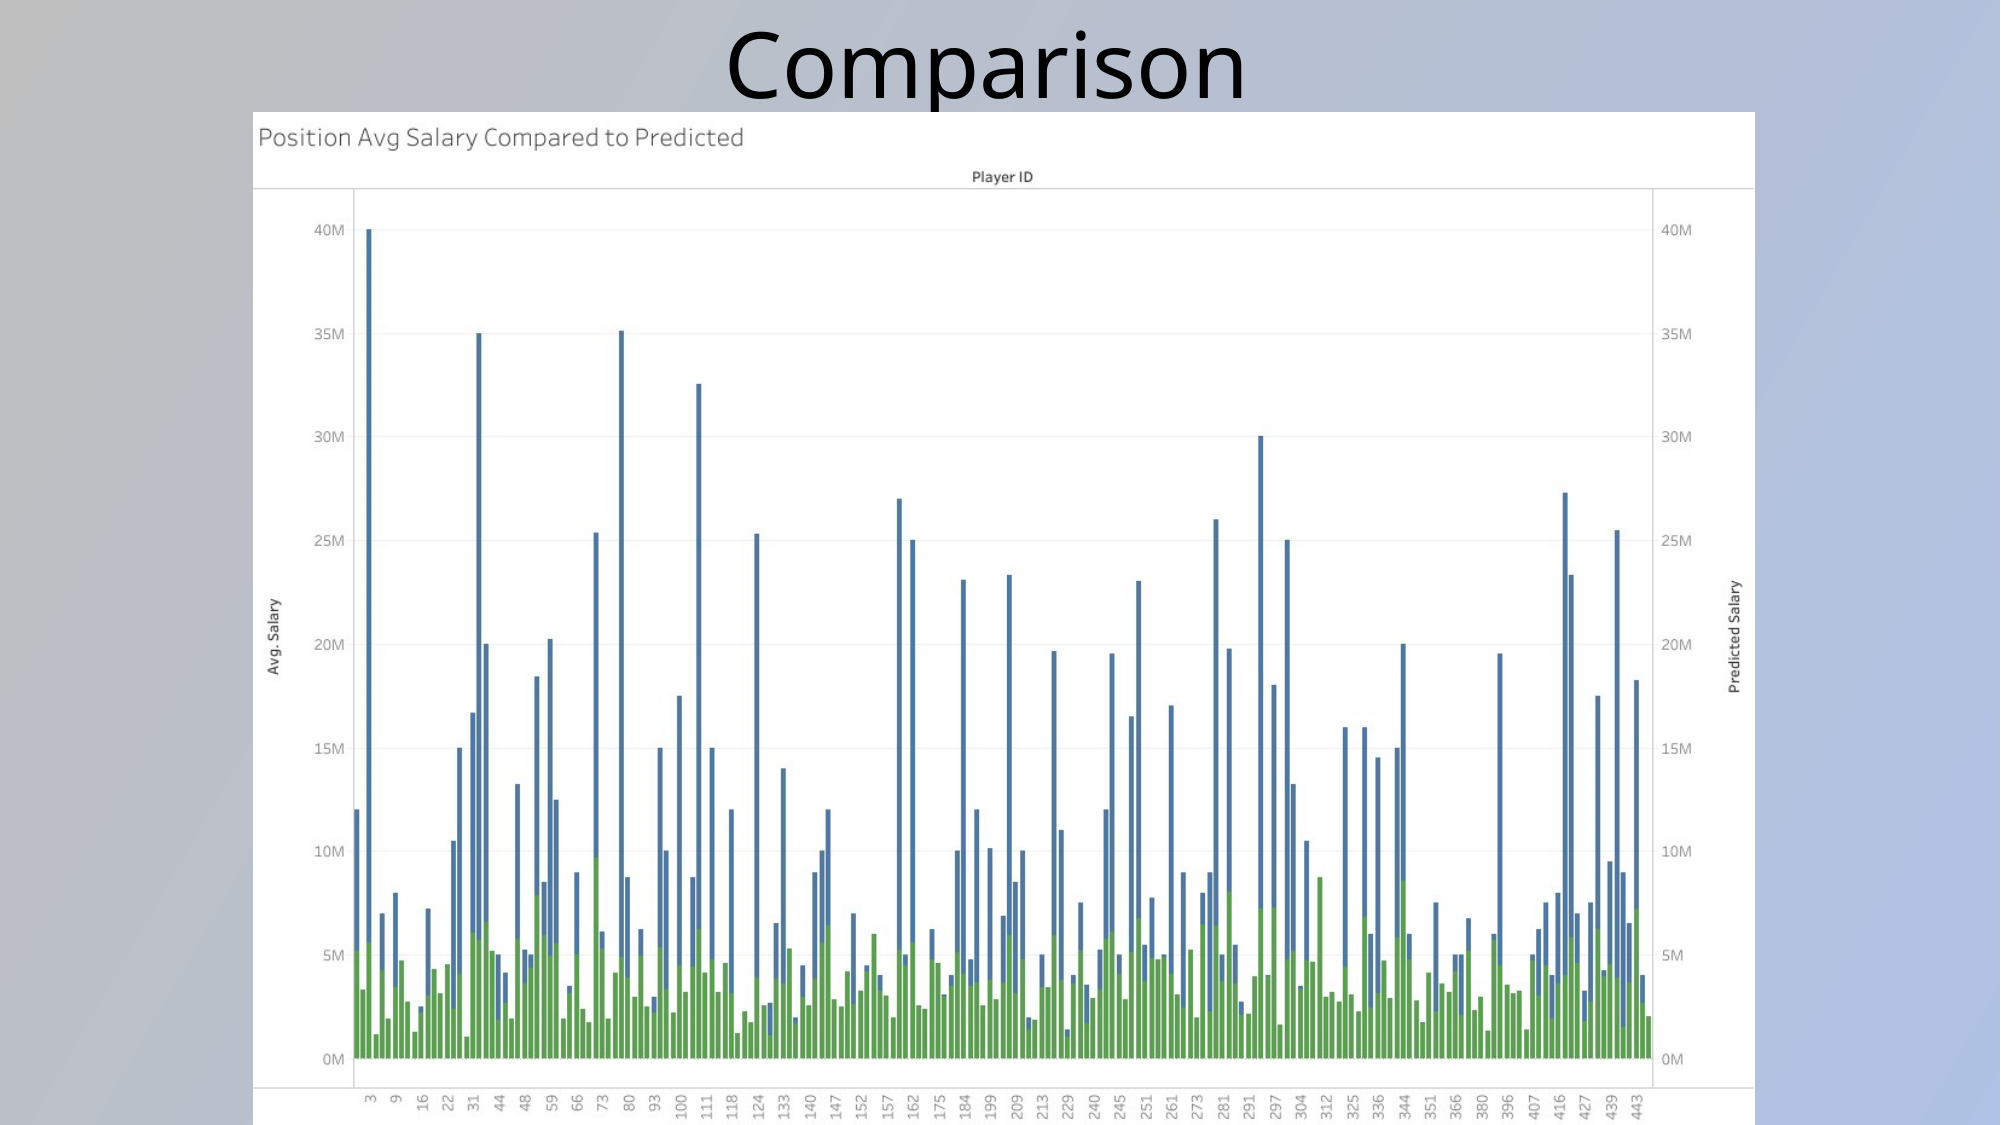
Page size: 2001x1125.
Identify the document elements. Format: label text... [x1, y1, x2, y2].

picture [253, 112, 1755, 1125]
title Comparison [124, 11, 1850, 132]
